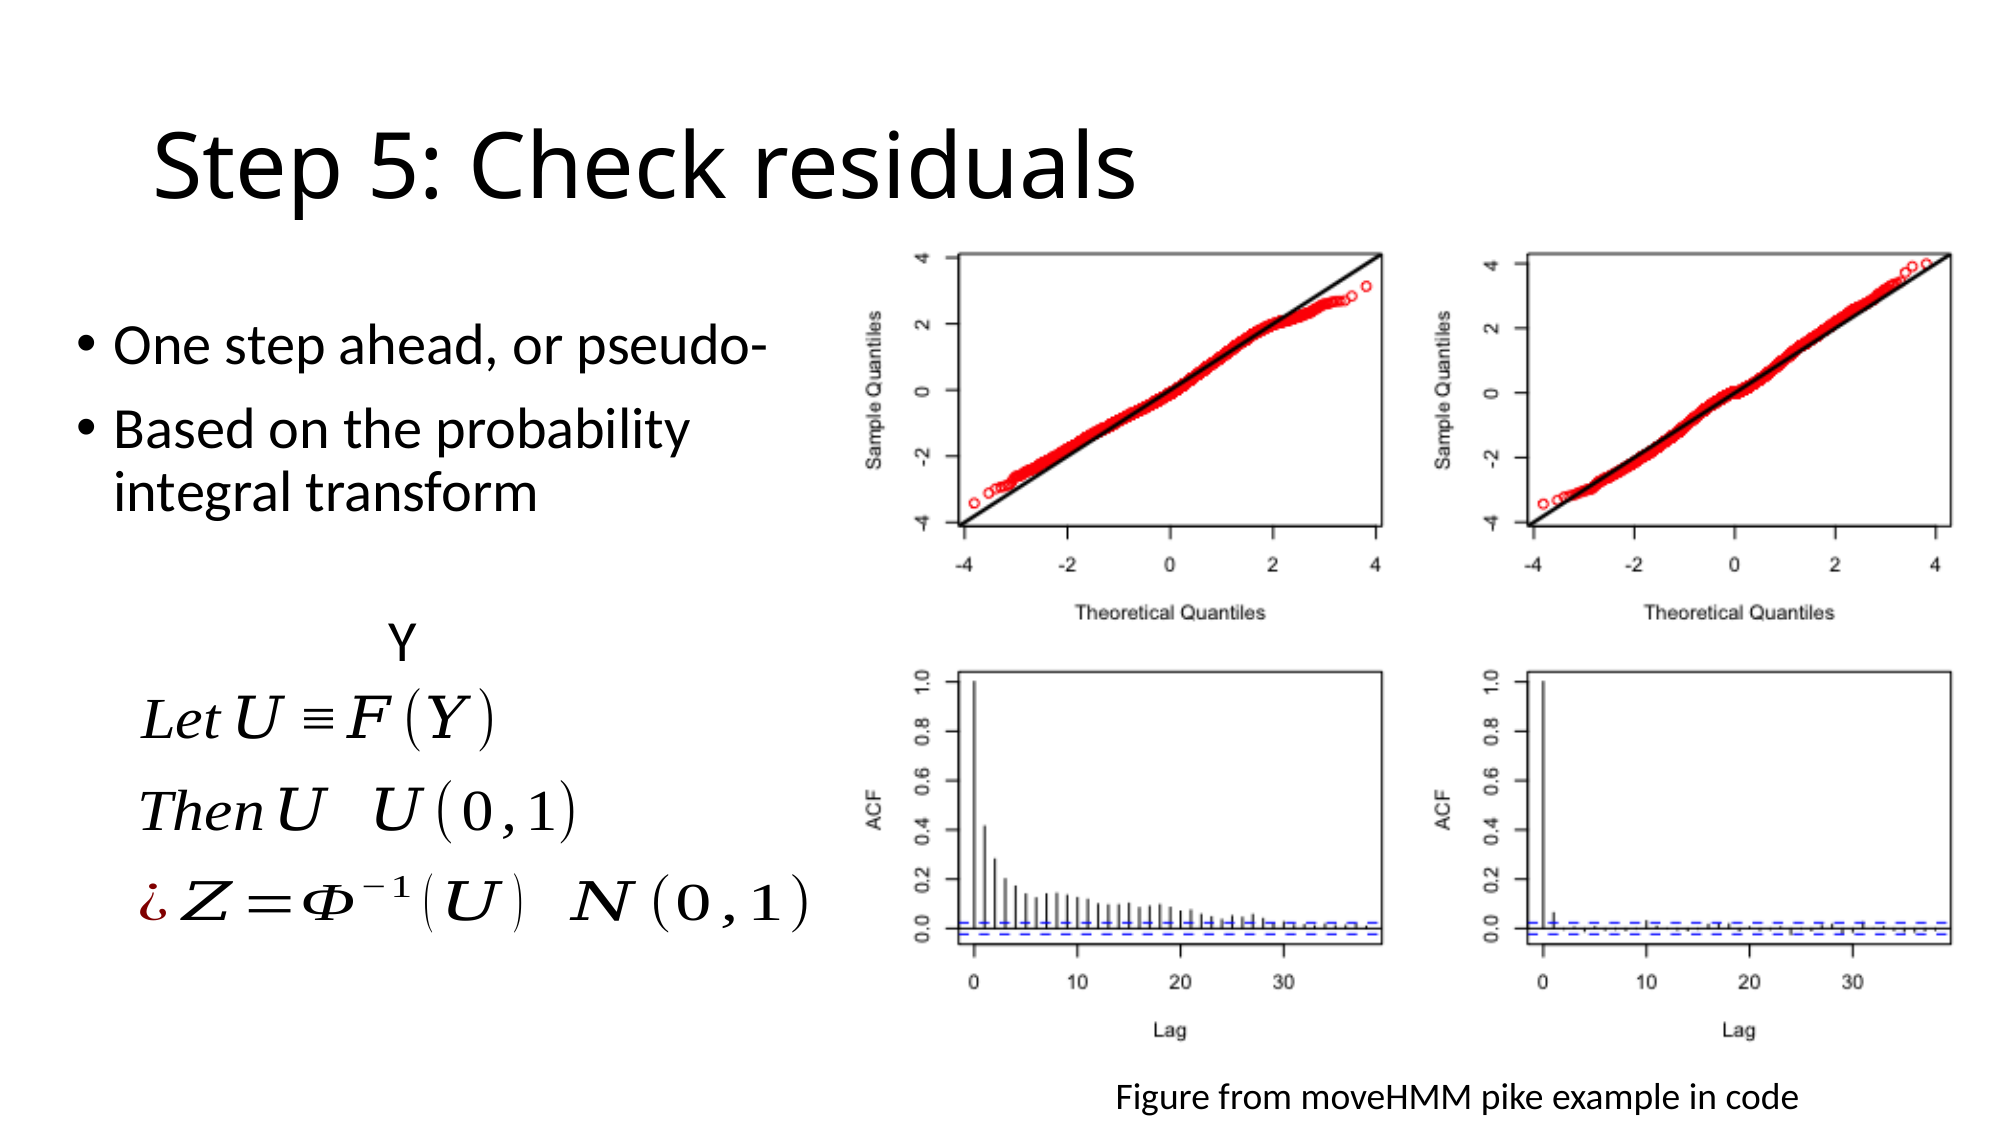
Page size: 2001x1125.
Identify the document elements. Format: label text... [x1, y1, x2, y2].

list One step ahead, or pseudo- Based on the probability integral transform [61, 307, 862, 598]
picture [862, 211, 2000, 1066]
title Step 5: Check residuals [137, 59, 1863, 278]
text_box Figure from moveHMM pike example in code [1100, 1066, 1824, 1125]
